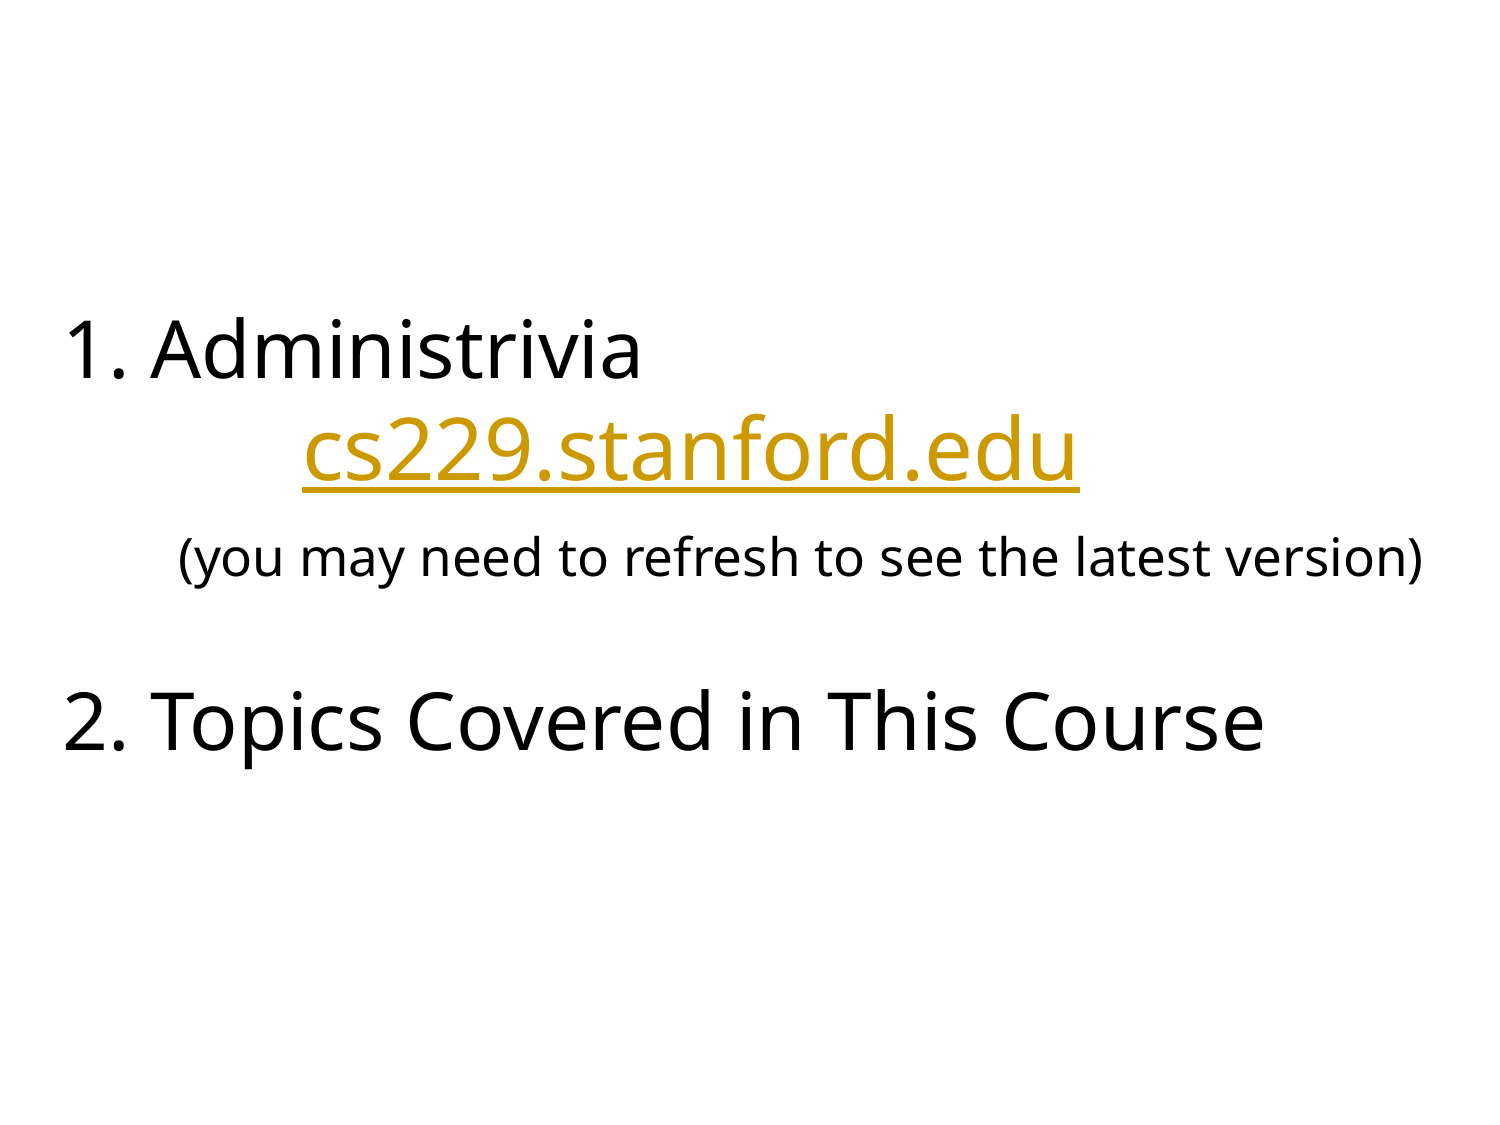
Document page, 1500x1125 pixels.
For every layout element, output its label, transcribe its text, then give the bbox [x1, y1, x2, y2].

title 1. Administrivia cs229.stanford.edu (you may need to refresh to see the latest version) 2. Topics Covered in This Course [47, 274, 1453, 803]
